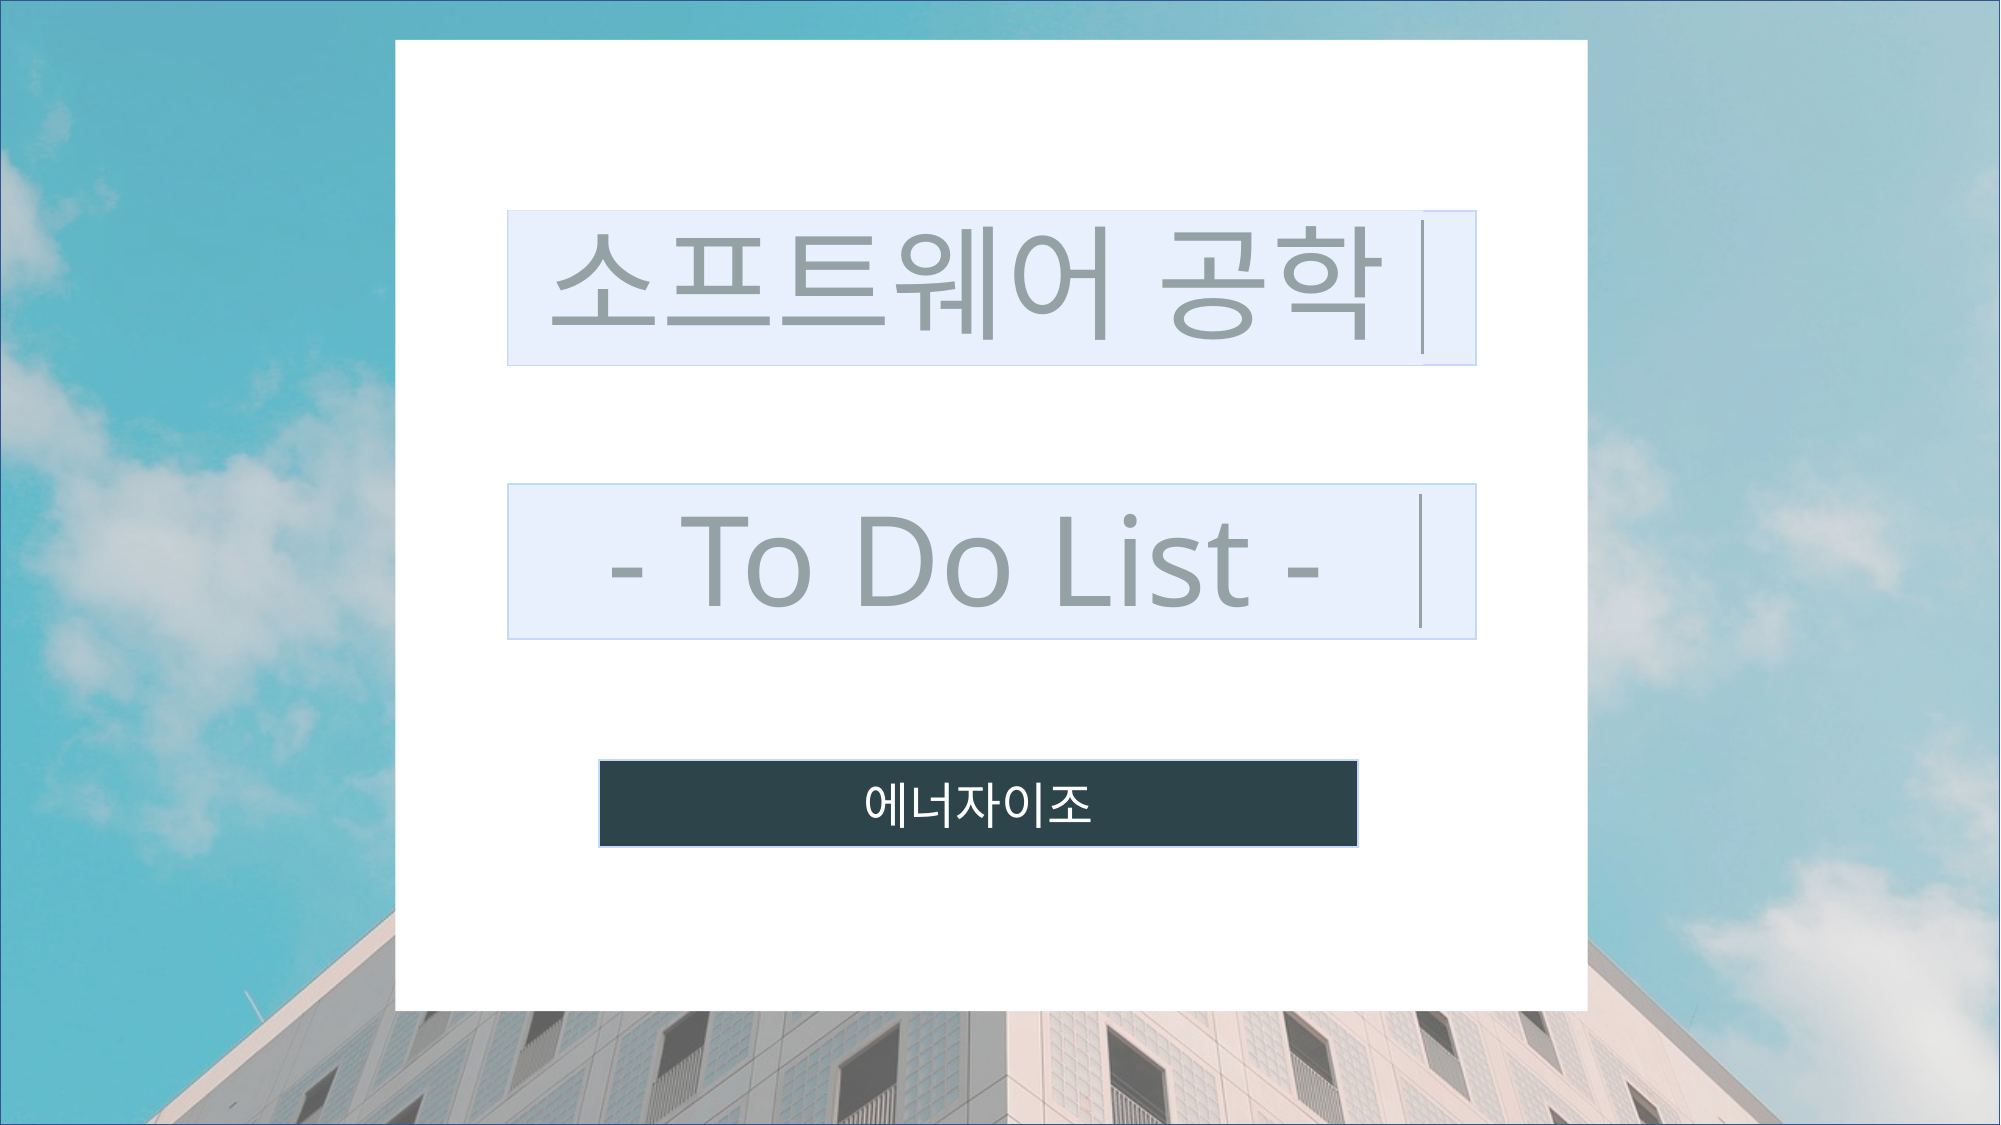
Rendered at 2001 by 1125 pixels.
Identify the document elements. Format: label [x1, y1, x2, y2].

text_box [508, 210, 1477, 366]
text_box [508, 484, 1477, 641]
text_box [0, 0, 2000, 1125]
